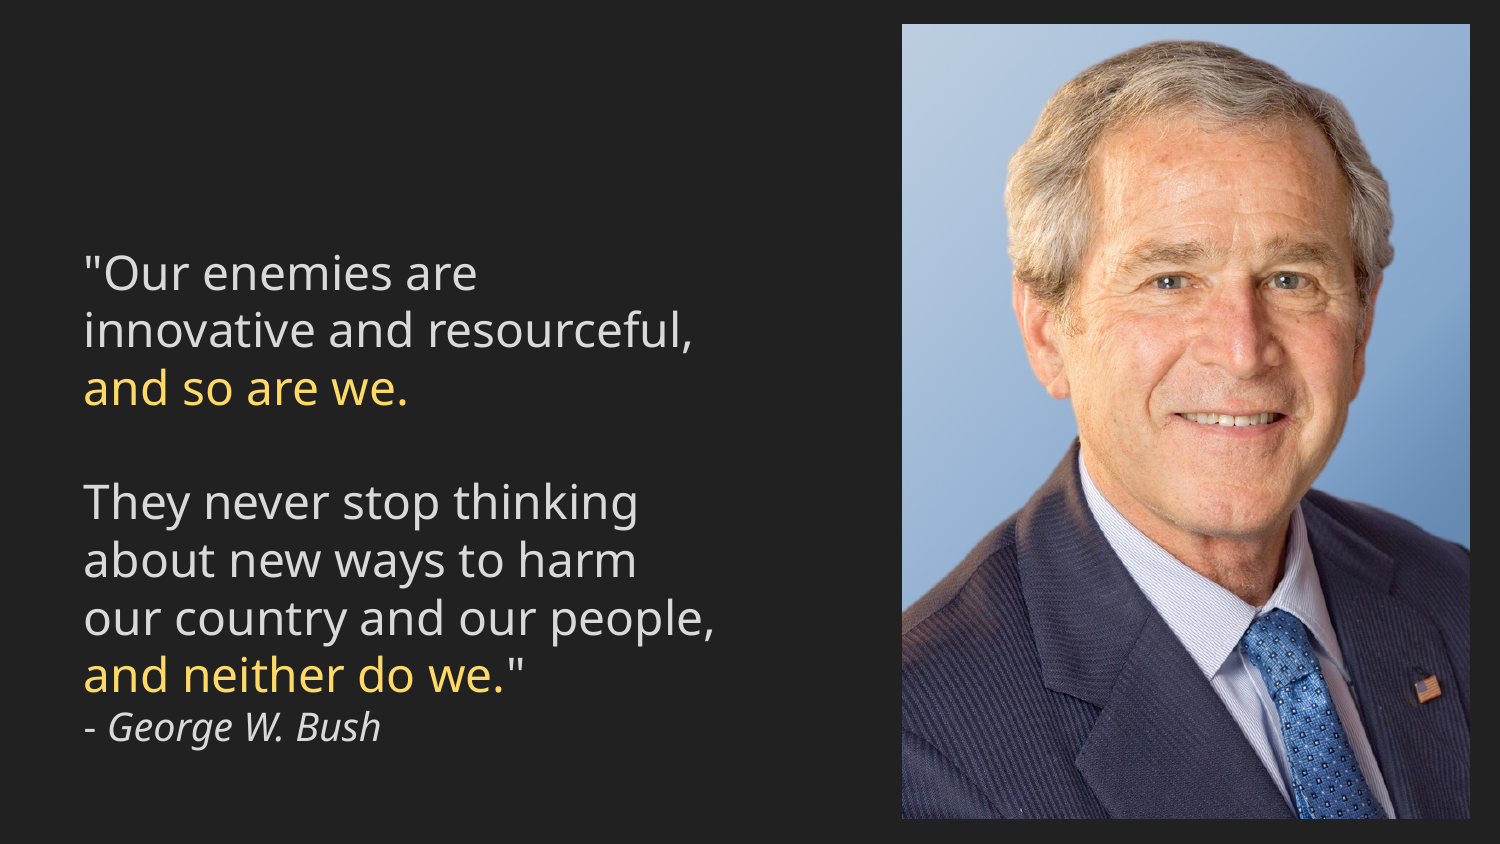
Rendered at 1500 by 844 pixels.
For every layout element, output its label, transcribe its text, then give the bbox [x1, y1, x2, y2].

text_box "Our enemies are innovative and resourceful, and so are we. They never stop thinking about new ways to harm our country and our people, and neither do we." - George W. Bush [0, 227, 735, 765]
picture [902, 24, 1470, 819]
